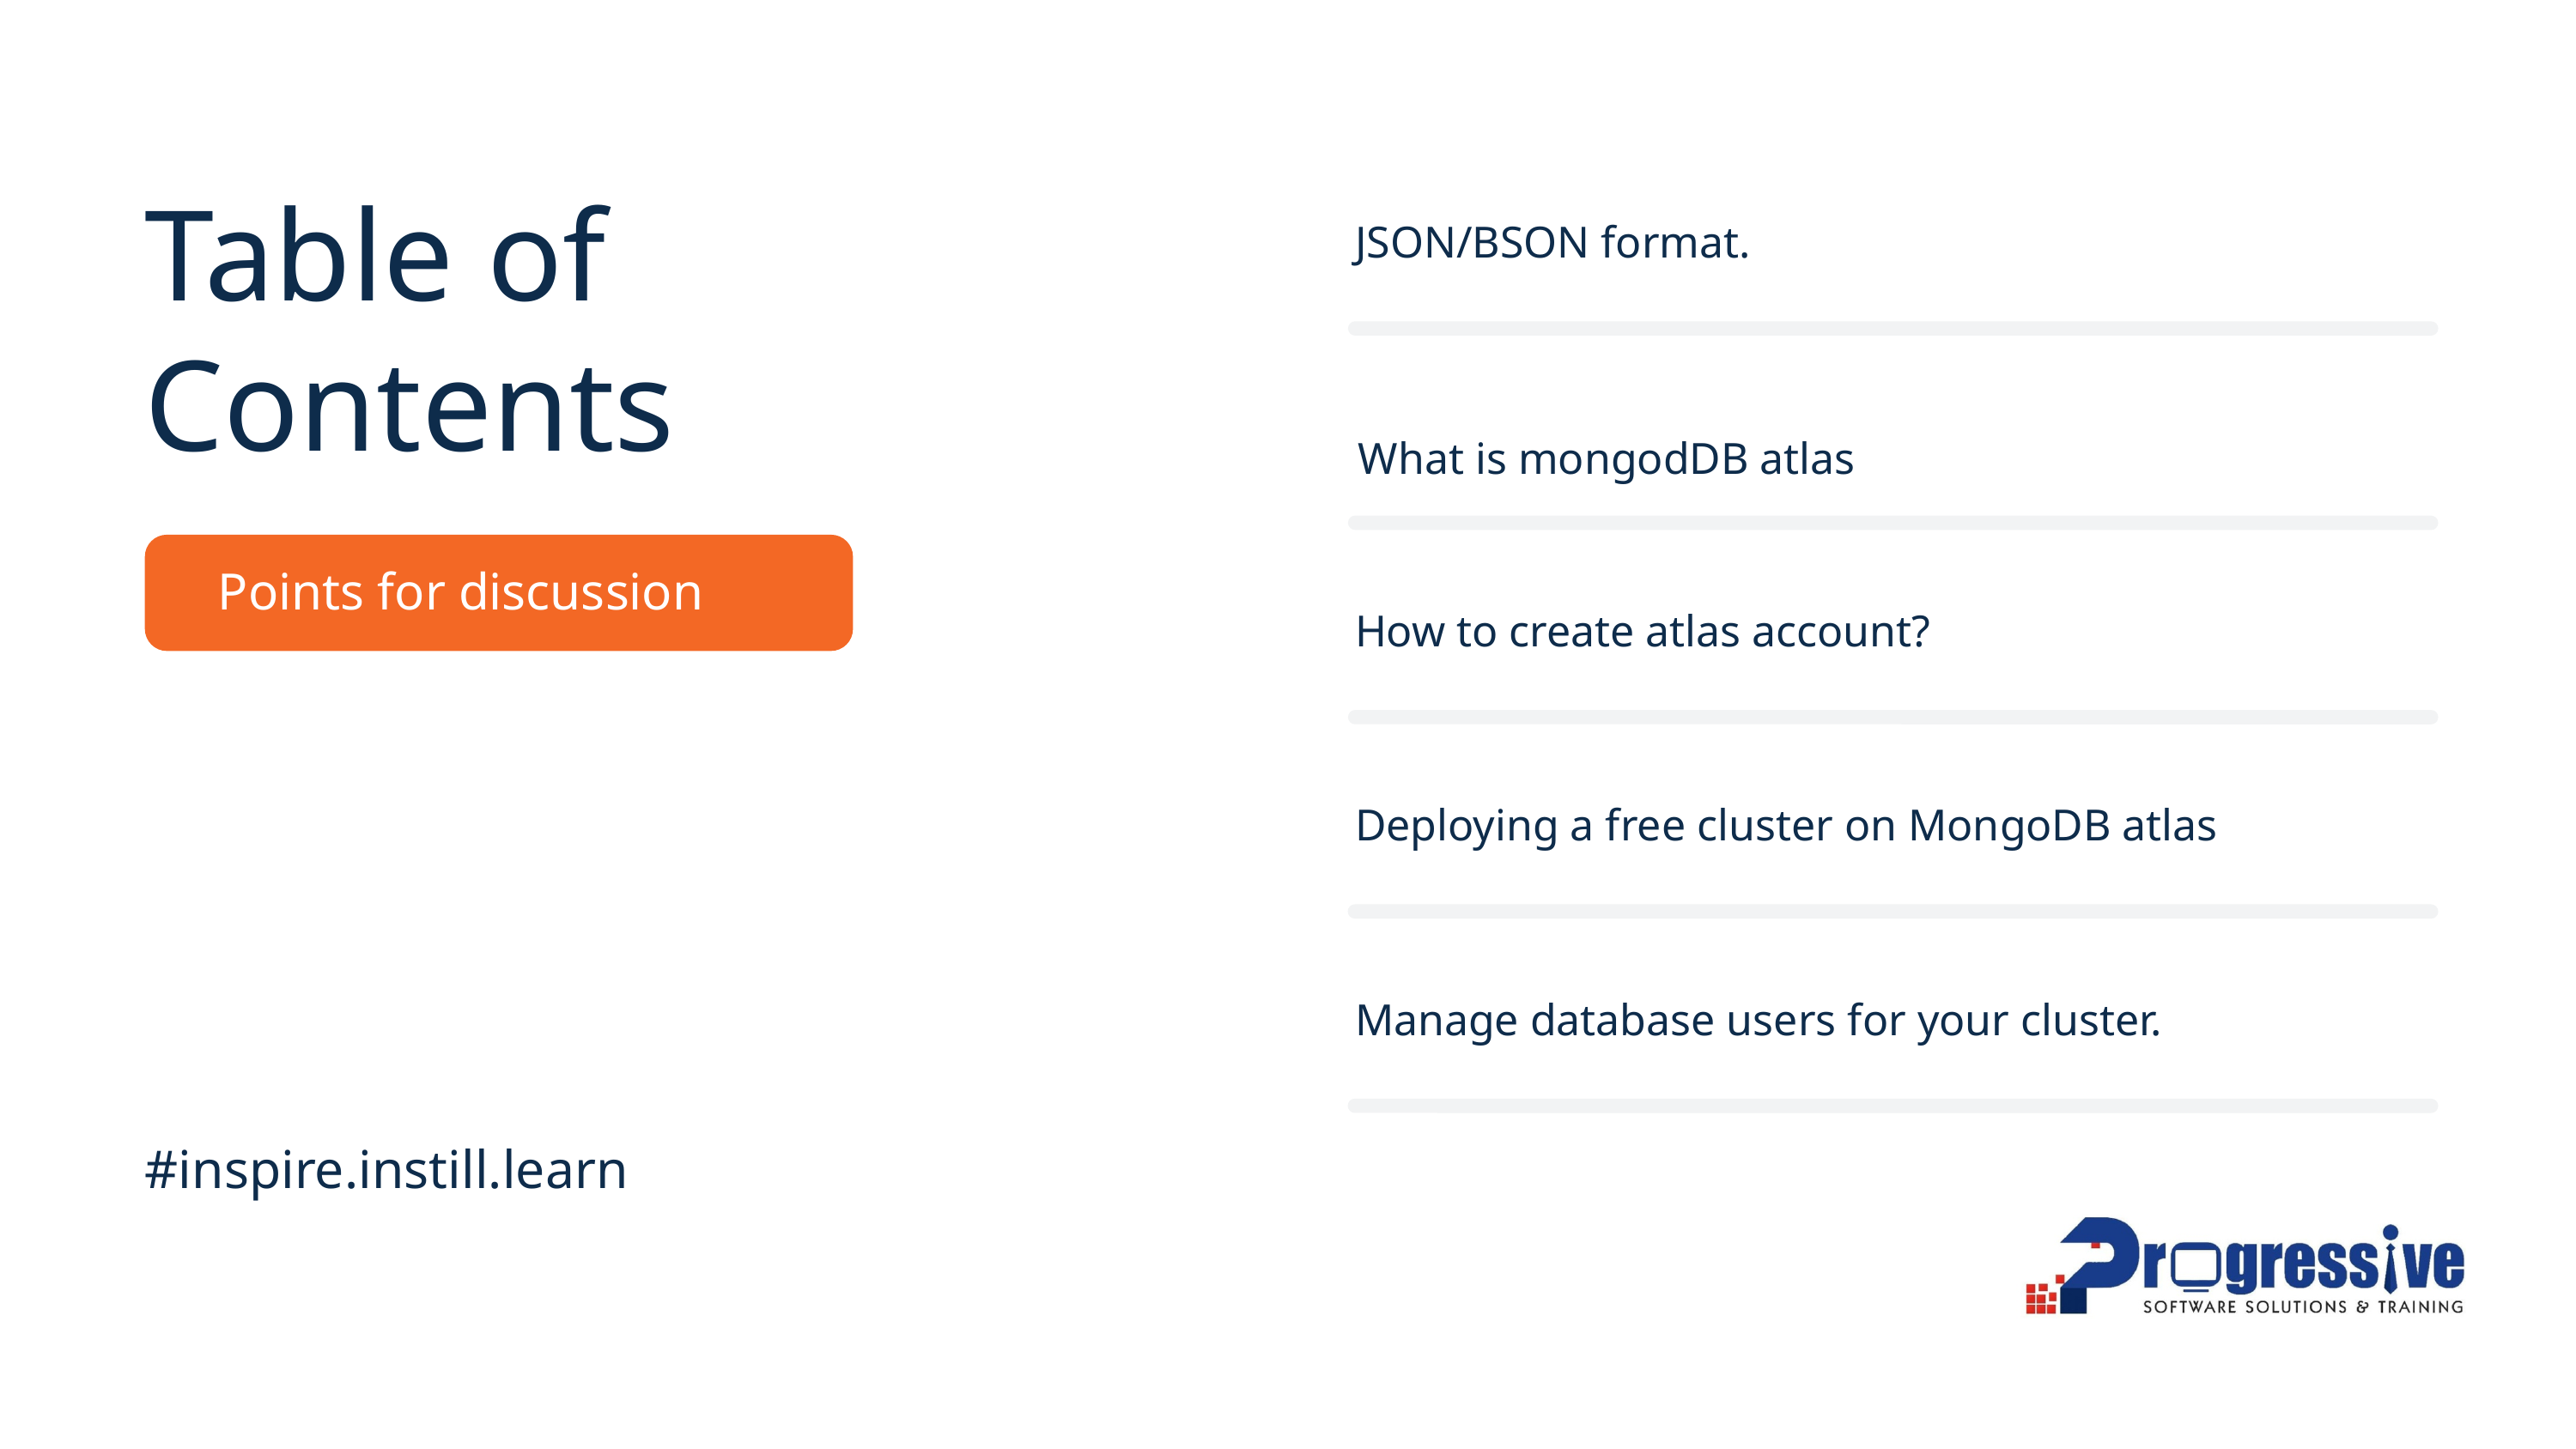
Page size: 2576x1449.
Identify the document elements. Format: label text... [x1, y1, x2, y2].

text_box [144, 175, 1015, 652]
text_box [1354, 206, 2432, 1235]
text_box #inspire.instill.learn [144, 1125, 796, 1199]
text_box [1207, 4, 2530, 1387]
picture [2007, 1196, 2467, 1355]
